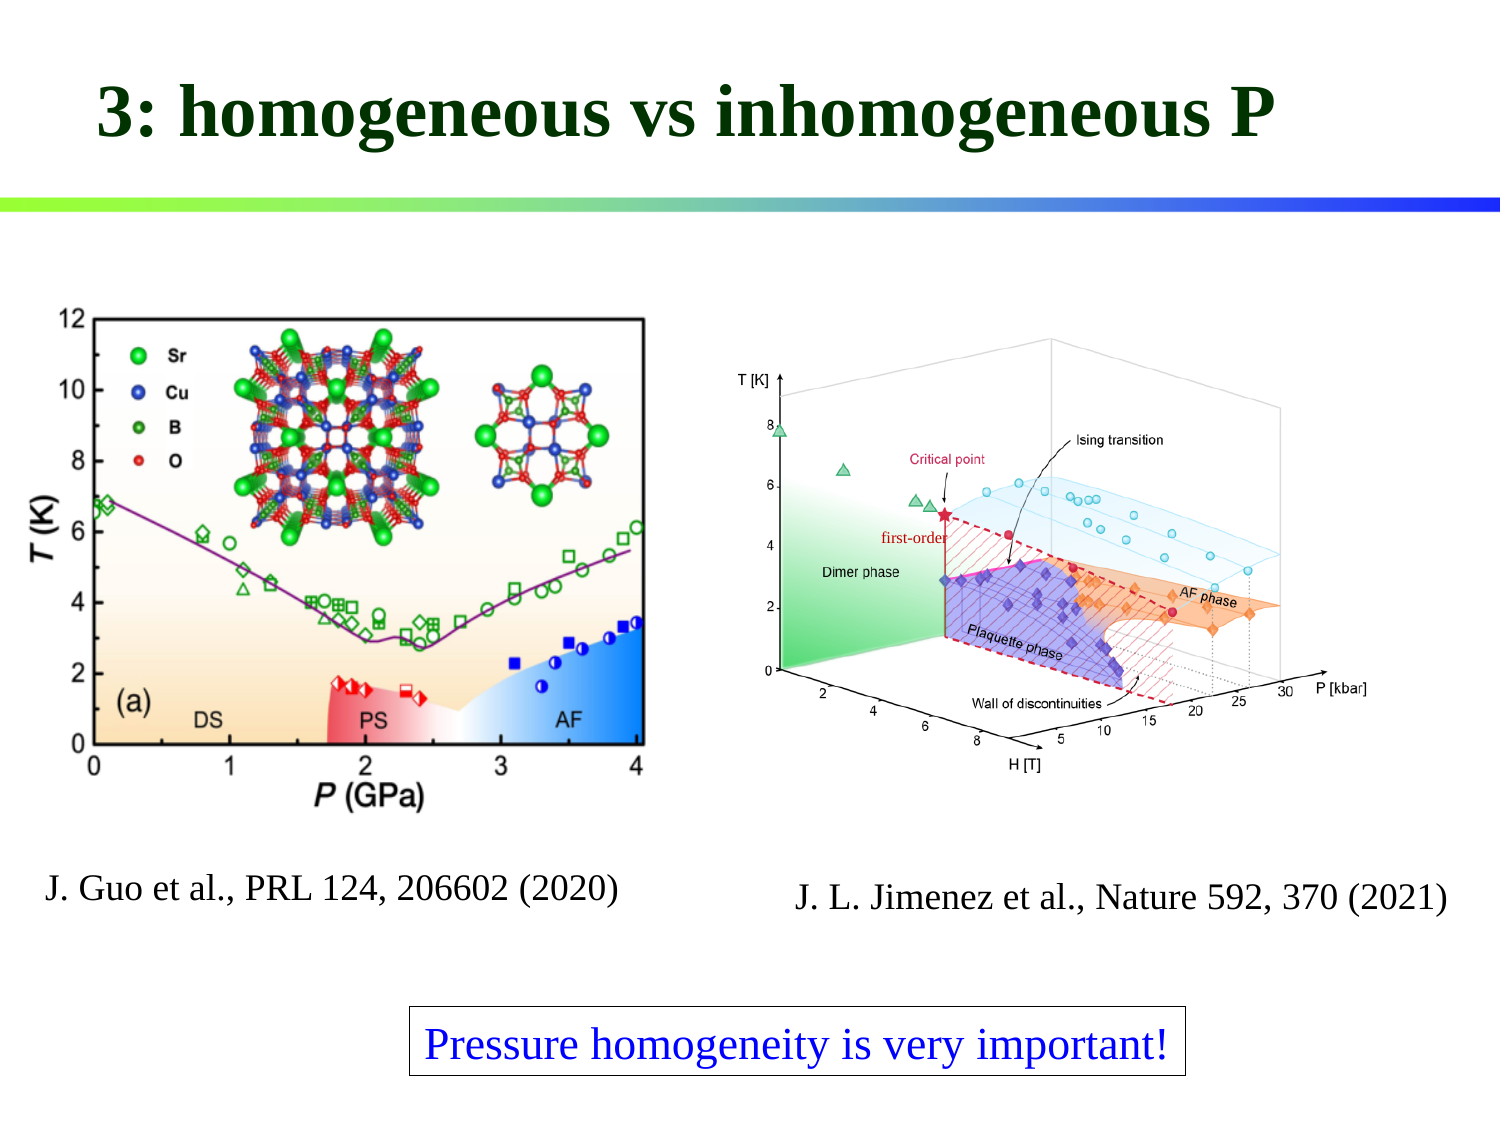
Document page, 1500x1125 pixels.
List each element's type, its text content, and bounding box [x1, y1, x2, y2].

text_box Pressure homogeneity is very important! [409, 1006, 1186, 1076]
picture [20, 302, 652, 817]
text_box J. L. Jimenez et al., Nature 592, 370 (2021) [780, 864, 1473, 925]
text_box J. Guo et al., PRL 124, 206602 (2020) [30, 855, 685, 916]
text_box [724, 319, 1374, 776]
text_box 3: homogeneous vs inhomogeneous P [82, 53, 1368, 159]
picture [0, 192, 1500, 215]
